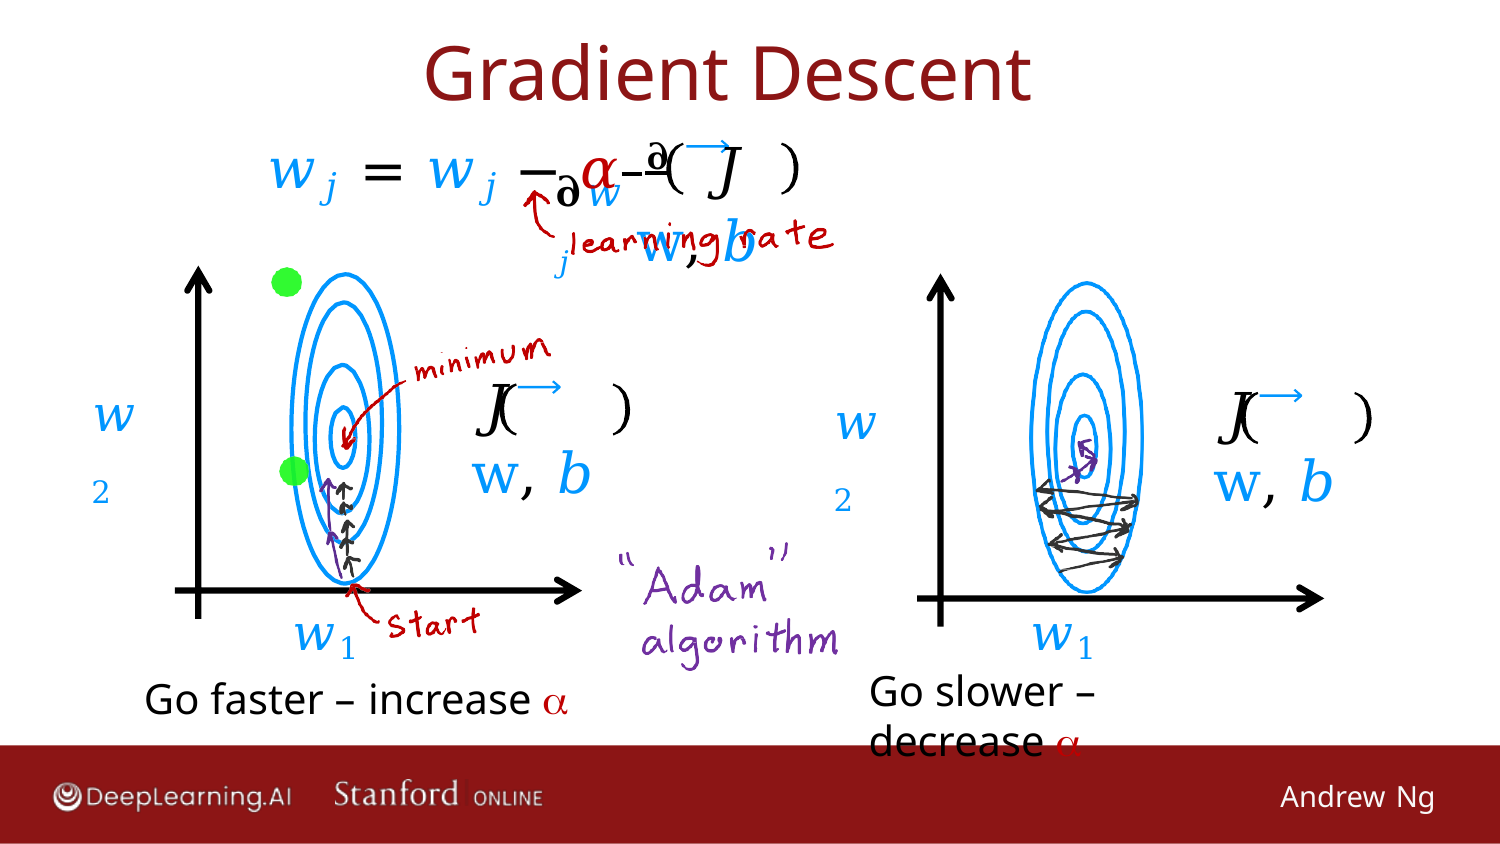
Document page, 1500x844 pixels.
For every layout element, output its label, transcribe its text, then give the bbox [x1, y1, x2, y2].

text_box 𝑤𝑗 = 𝑤𝑗 − 𝛼 𝛛 𝐽 w, 𝑏 [260, 125, 787, 264]
picture [335, 779, 544, 814]
text_box 𝑤2 [85, 378, 155, 510]
text_box 𝑤1 Go faster – increase  [137, 587, 614, 723]
picture [1029, 281, 1144, 594]
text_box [174, 265, 266, 620]
text_box 𝑤1 Go slower – decrease  [862, 603, 1367, 765]
title Gradient Descent [420, 23, 1079, 167]
picture [51, 770, 293, 825]
picture [523, 189, 555, 222]
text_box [666, 139, 799, 196]
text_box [271, 222, 839, 672]
footer Andrew Ng [1277, 774, 1445, 844]
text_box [916, 273, 1372, 627]
text_box 𝑤2 [842, 387, 897, 518]
